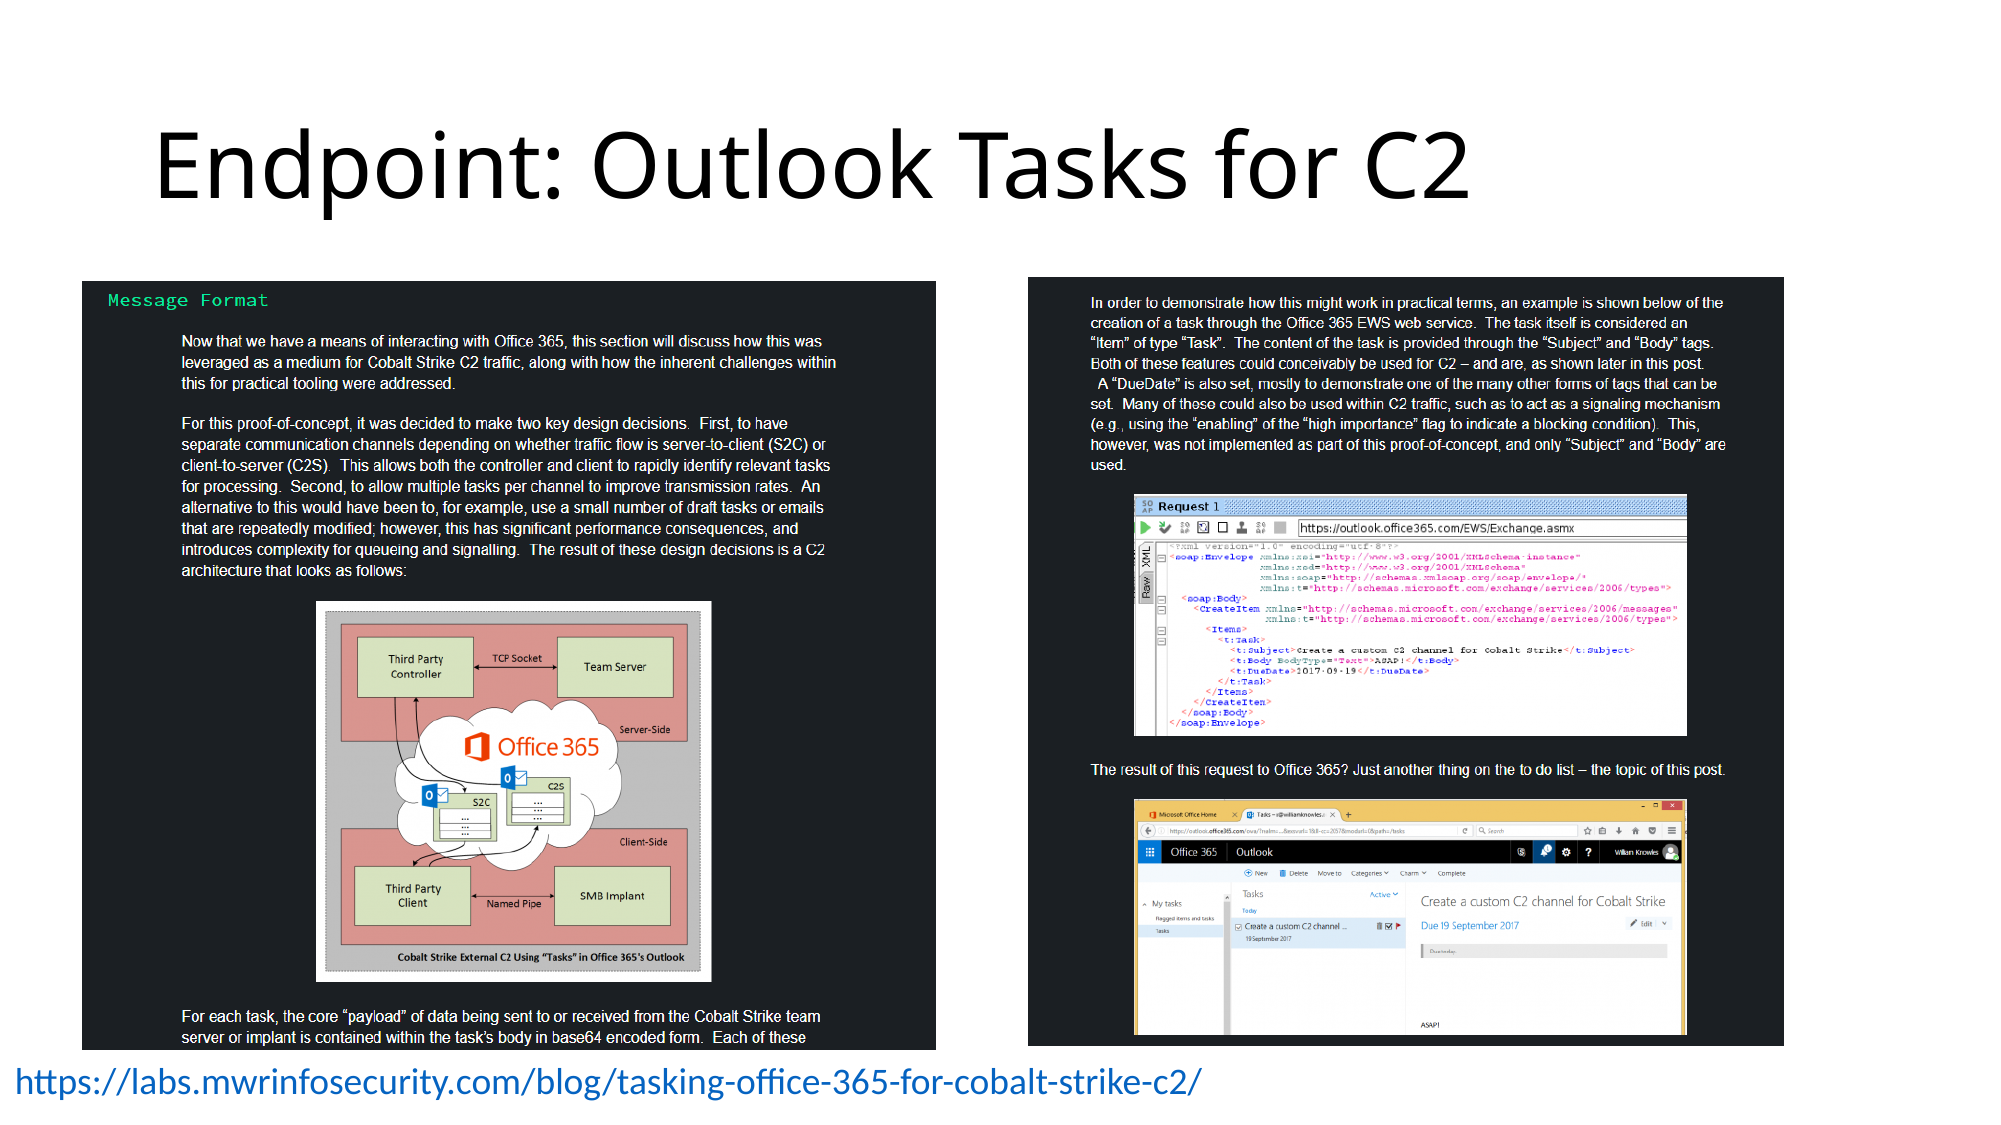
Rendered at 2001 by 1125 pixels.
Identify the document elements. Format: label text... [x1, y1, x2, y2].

picture [1028, 277, 1784, 1046]
title Endpoint: Outlook Tasks for C2 [137, 59, 1863, 278]
text_box https://labs.mwrinfosecurity.com/blog/tasking-office-365-for-cobalt-strike-c2/ [0, 1049, 1386, 1110]
picture [82, 281, 936, 1050]
